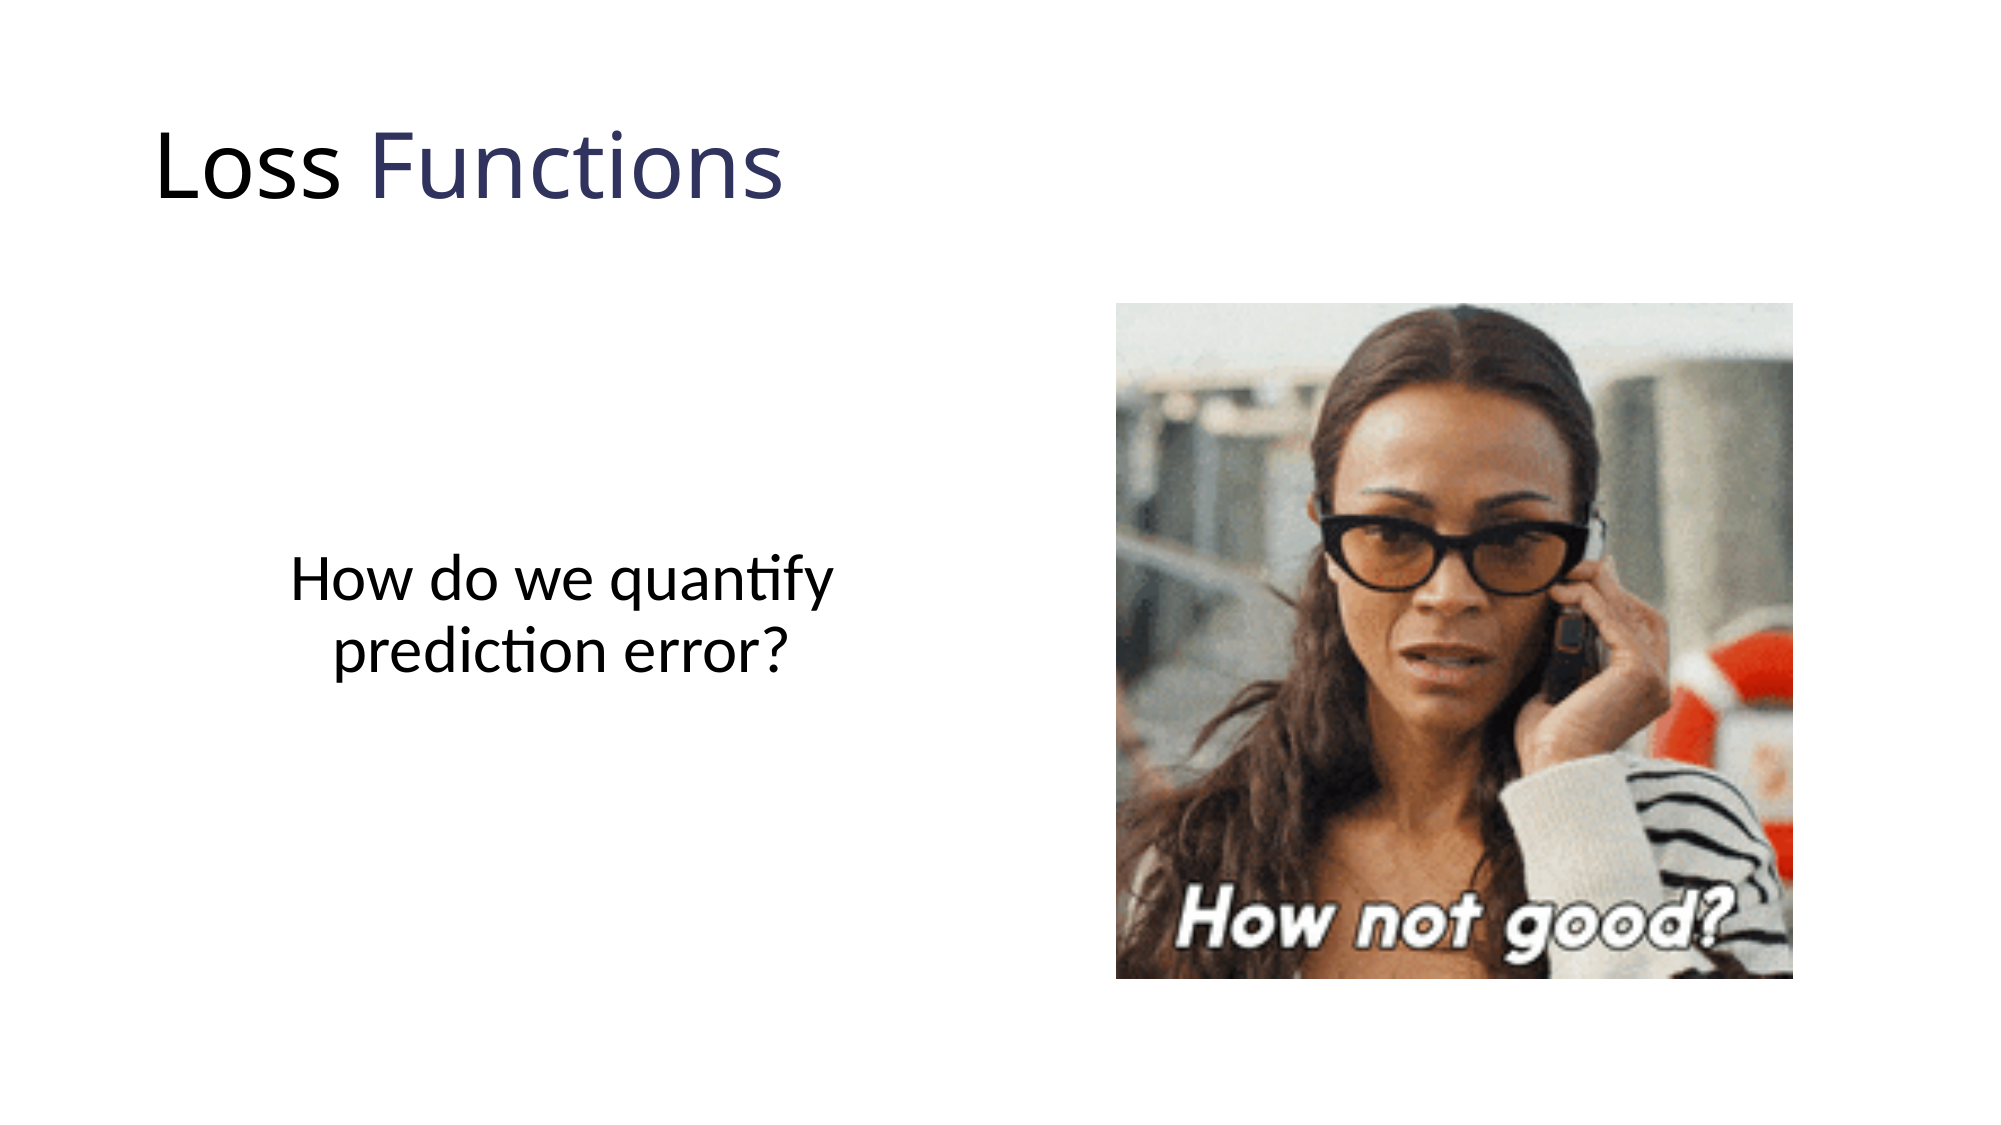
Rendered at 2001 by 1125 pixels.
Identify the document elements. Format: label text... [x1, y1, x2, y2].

list How do we quantify prediction error? [137, 299, 988, 1014]
picture [1116, 303, 1793, 979]
title Loss Functions [137, 59, 1863, 278]
